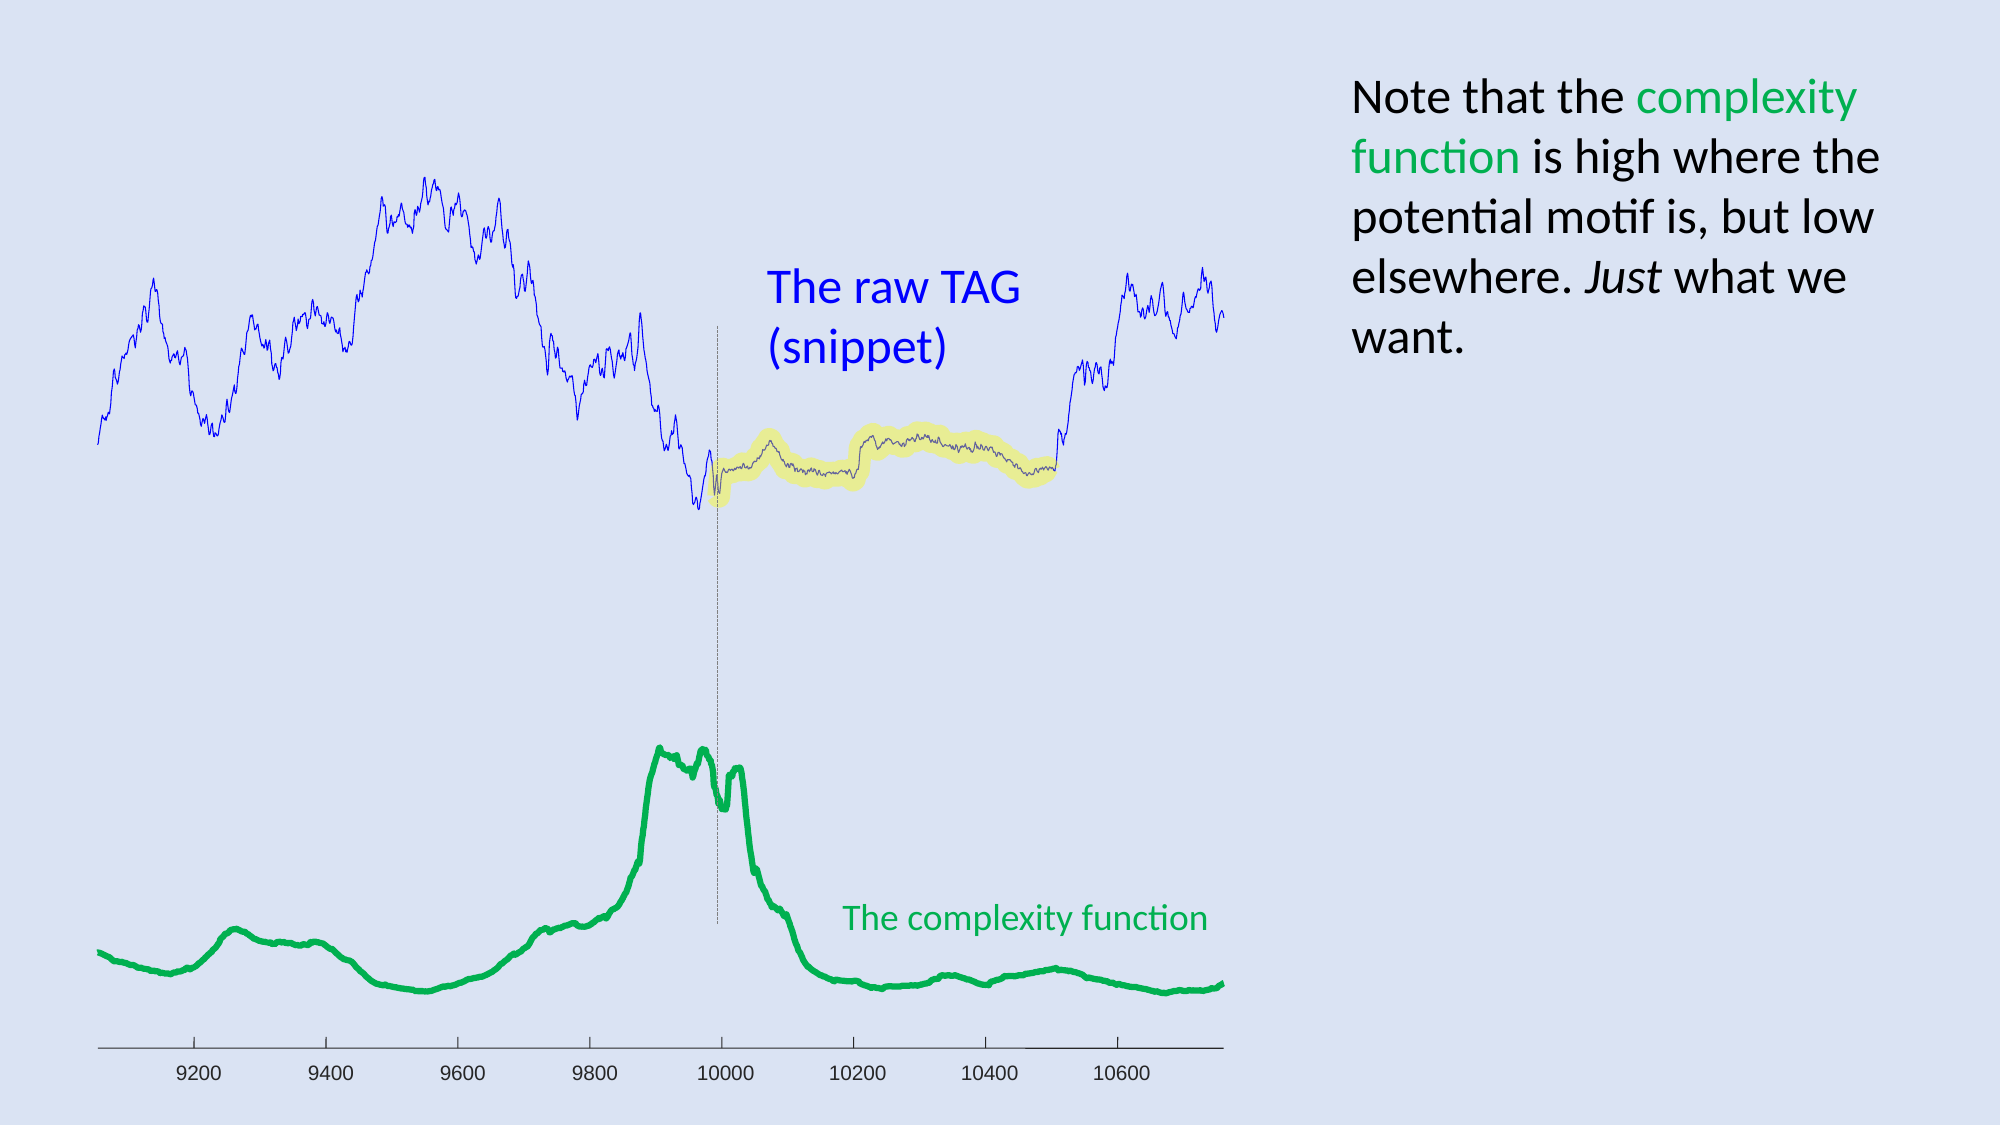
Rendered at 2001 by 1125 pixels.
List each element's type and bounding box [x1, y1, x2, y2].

text_box [696, 1059, 755, 1085]
text_box [439, 1059, 486, 1085]
text_box [307, 1059, 355, 1085]
text_box [827, 885, 1233, 946]
text_box [97, 177, 1224, 994]
text_box [175, 1059, 223, 1085]
text_box [960, 1059, 1019, 1085]
text_box [97, 1036, 1224, 1049]
text_box [1092, 1059, 1151, 1085]
text_box [829, 1059, 887, 1085]
text_box [571, 1059, 618, 1085]
text_box [1336, 55, 1963, 801]
